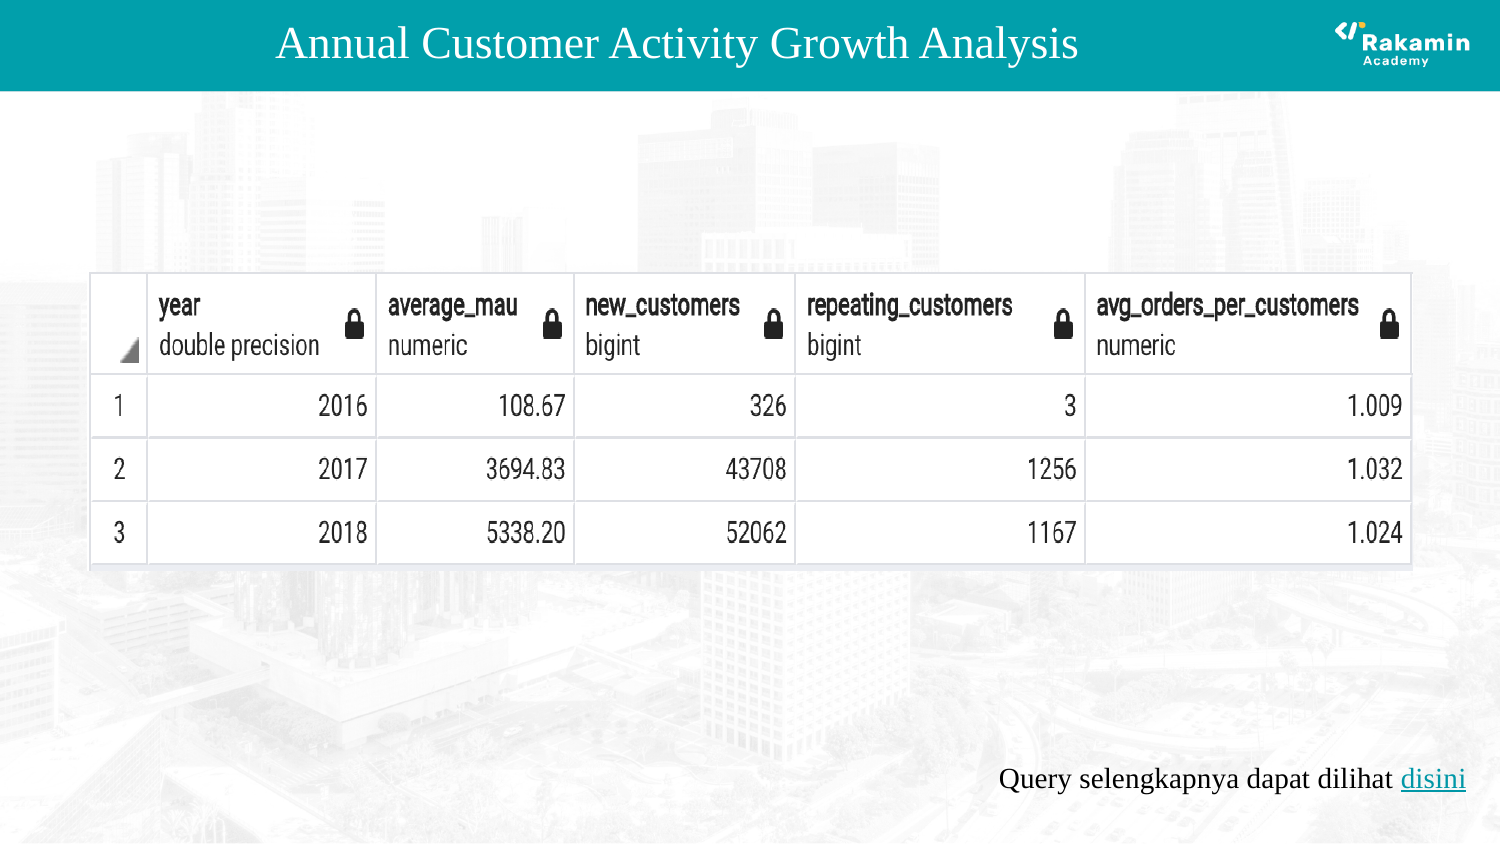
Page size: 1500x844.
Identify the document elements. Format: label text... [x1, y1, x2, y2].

text_box Query selengkapnya dapat dilihat disini [731, 751, 1482, 802]
title Annual Customer Activity Growth Analysis [51, 0, 1304, 92]
picture [0, 0, 1500, 844]
